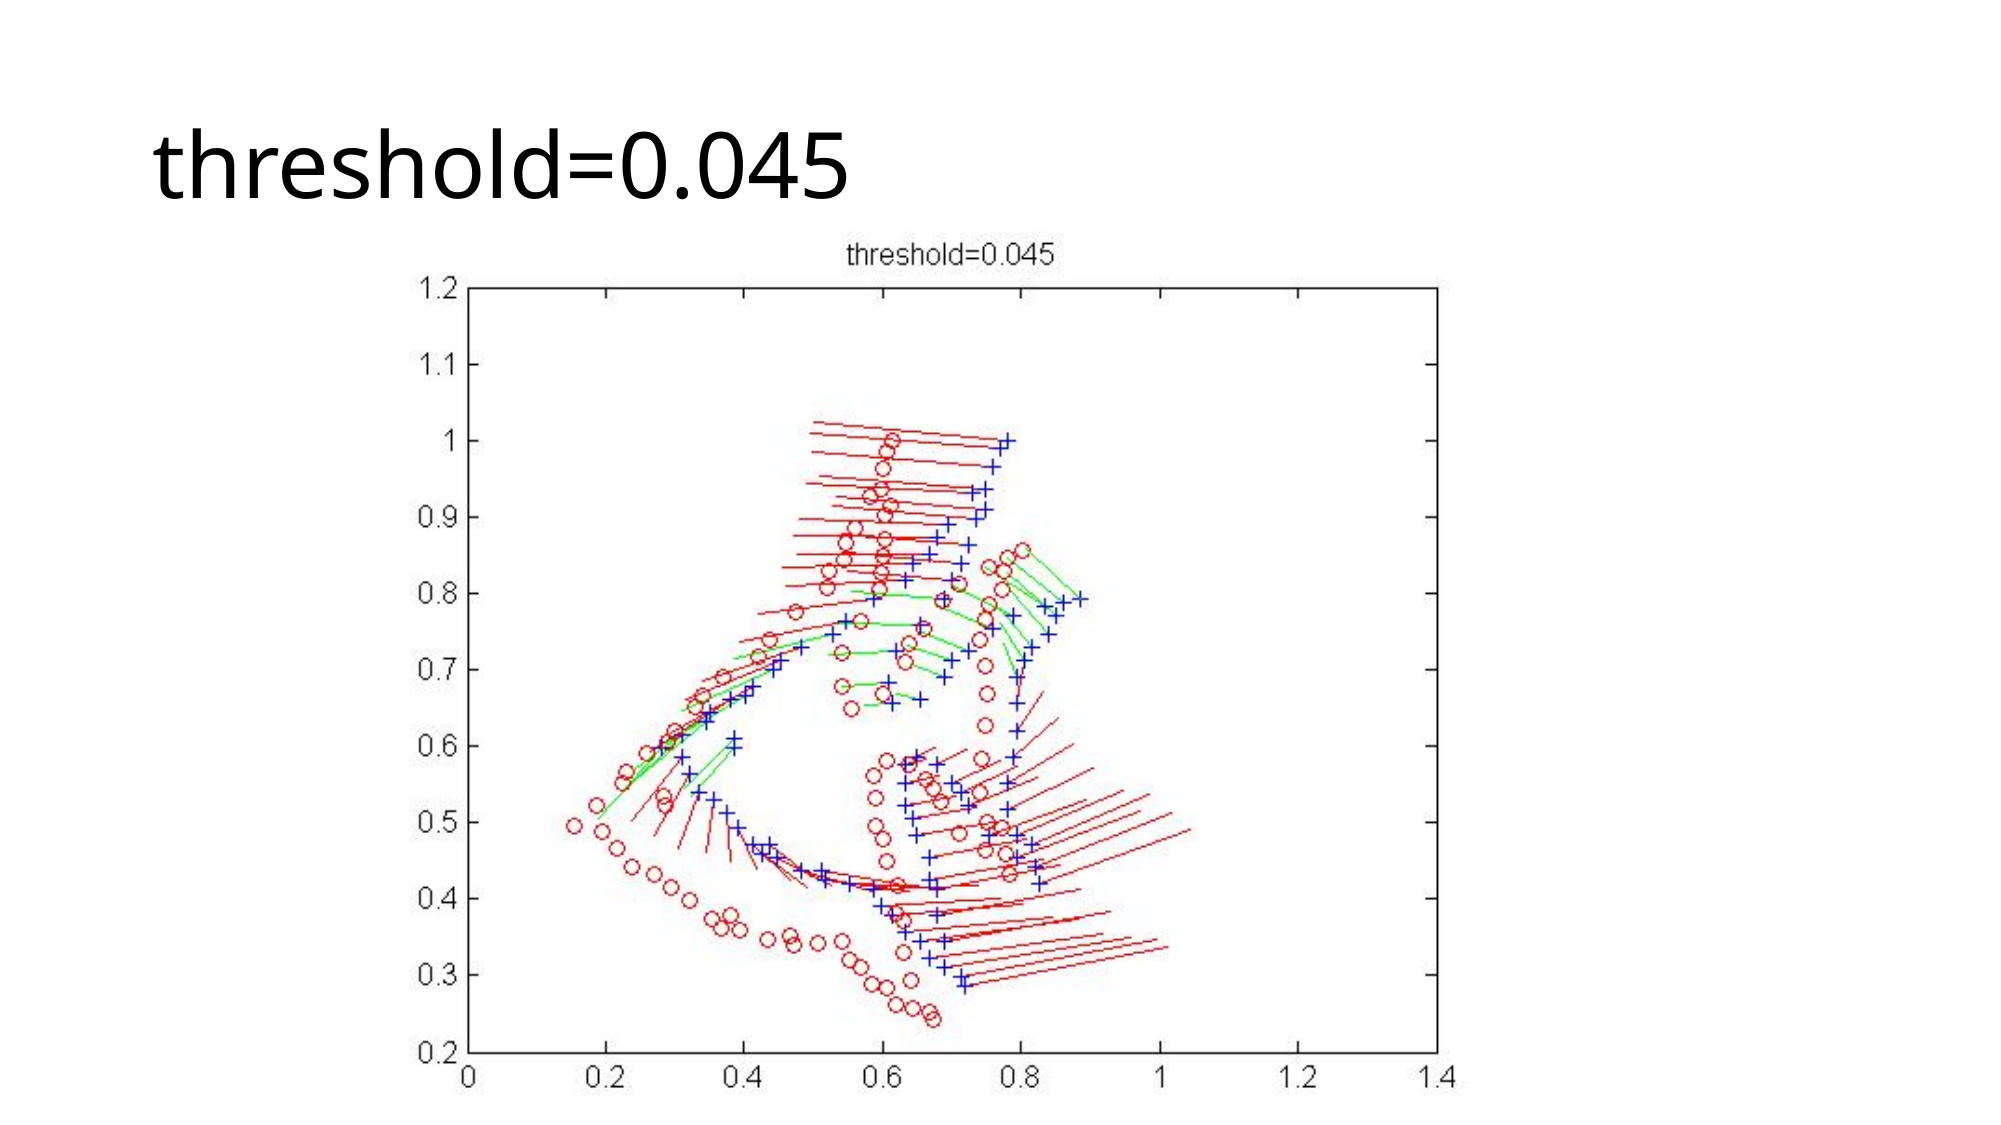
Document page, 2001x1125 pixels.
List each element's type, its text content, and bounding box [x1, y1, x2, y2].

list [306, 217, 1556, 1125]
title threshold=0.045 [137, 59, 1863, 278]
